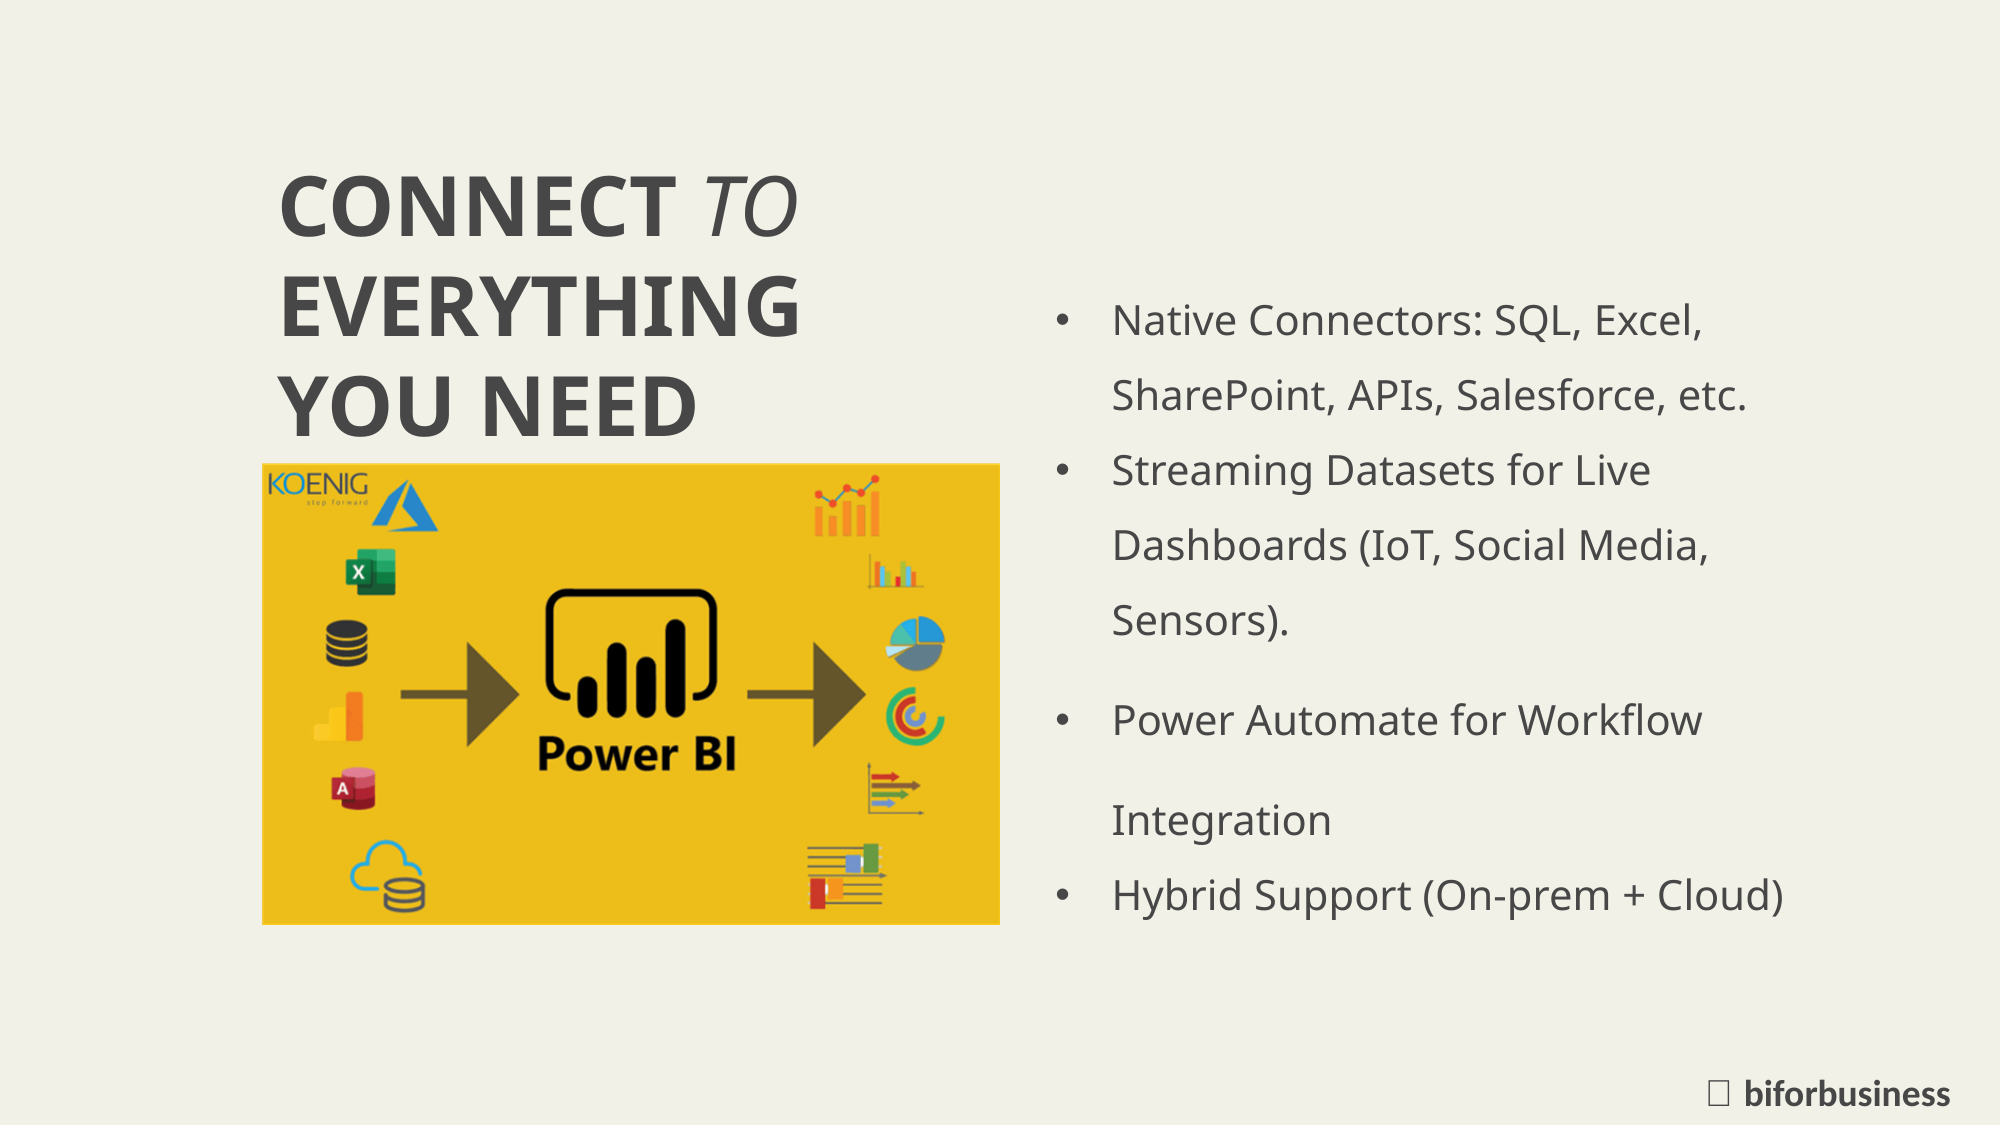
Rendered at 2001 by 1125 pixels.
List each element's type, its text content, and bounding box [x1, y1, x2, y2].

text_box 🌐 biforbusiness [1690, 1061, 2000, 1122]
text_box Connect to Everything You Need [262, 145, 1000, 461]
picture [262, 463, 1000, 925]
text_box Native Connectors: SQL, Excel, SharePoint, APIs, Salesforce, etc. Streaming Datasets for Live Dashboards (IoT, Social Media, Sensors). Power Automate for Workflow Integration Hybrid Support (On-prem + Cloud) [1040, 261, 1832, 927]
